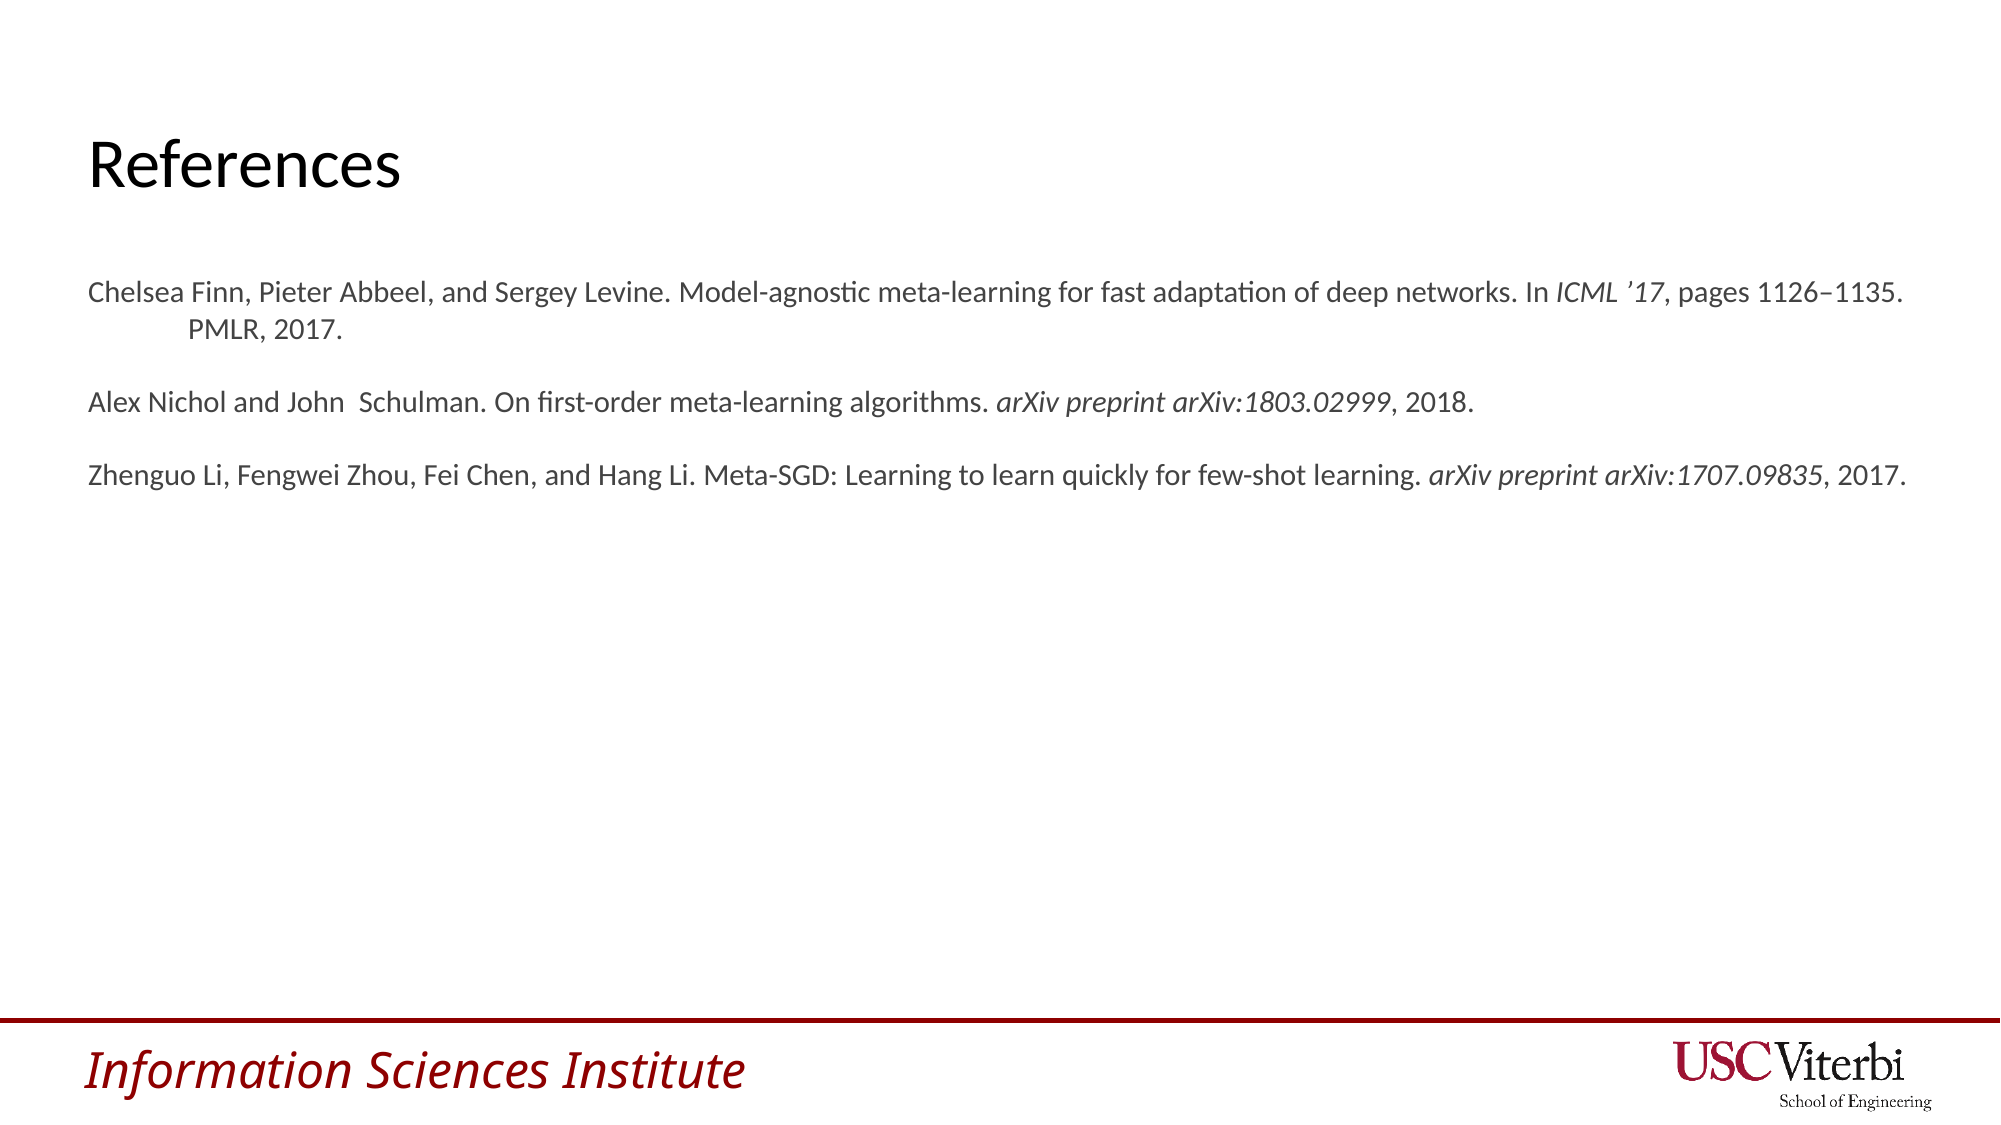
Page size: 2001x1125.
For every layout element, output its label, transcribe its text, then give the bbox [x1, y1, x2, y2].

picture [1641, 1027, 1964, 1118]
title References [68, 97, 1932, 223]
list Chelsea Finn, Pieter Abbeel, and Sergey Levine. Model-agnostic meta-learning for fast adaptation of deep networks. In ICML ’17, pages 1126–1135. PMLR, 2017. Alex Nichol and John Schulman. On first-order meta-learning algorithms. arXiv preprint arXiv:1803.02999, 2018. Zhenguo Li, Fengwei Zhou, Fei Chen, and Hang Li. Meta-SGD: Learning to learn quickly for few-shot learning. arXiv preprint arXiv:1707.09835, 2017. [68, 252, 1932, 1000]
